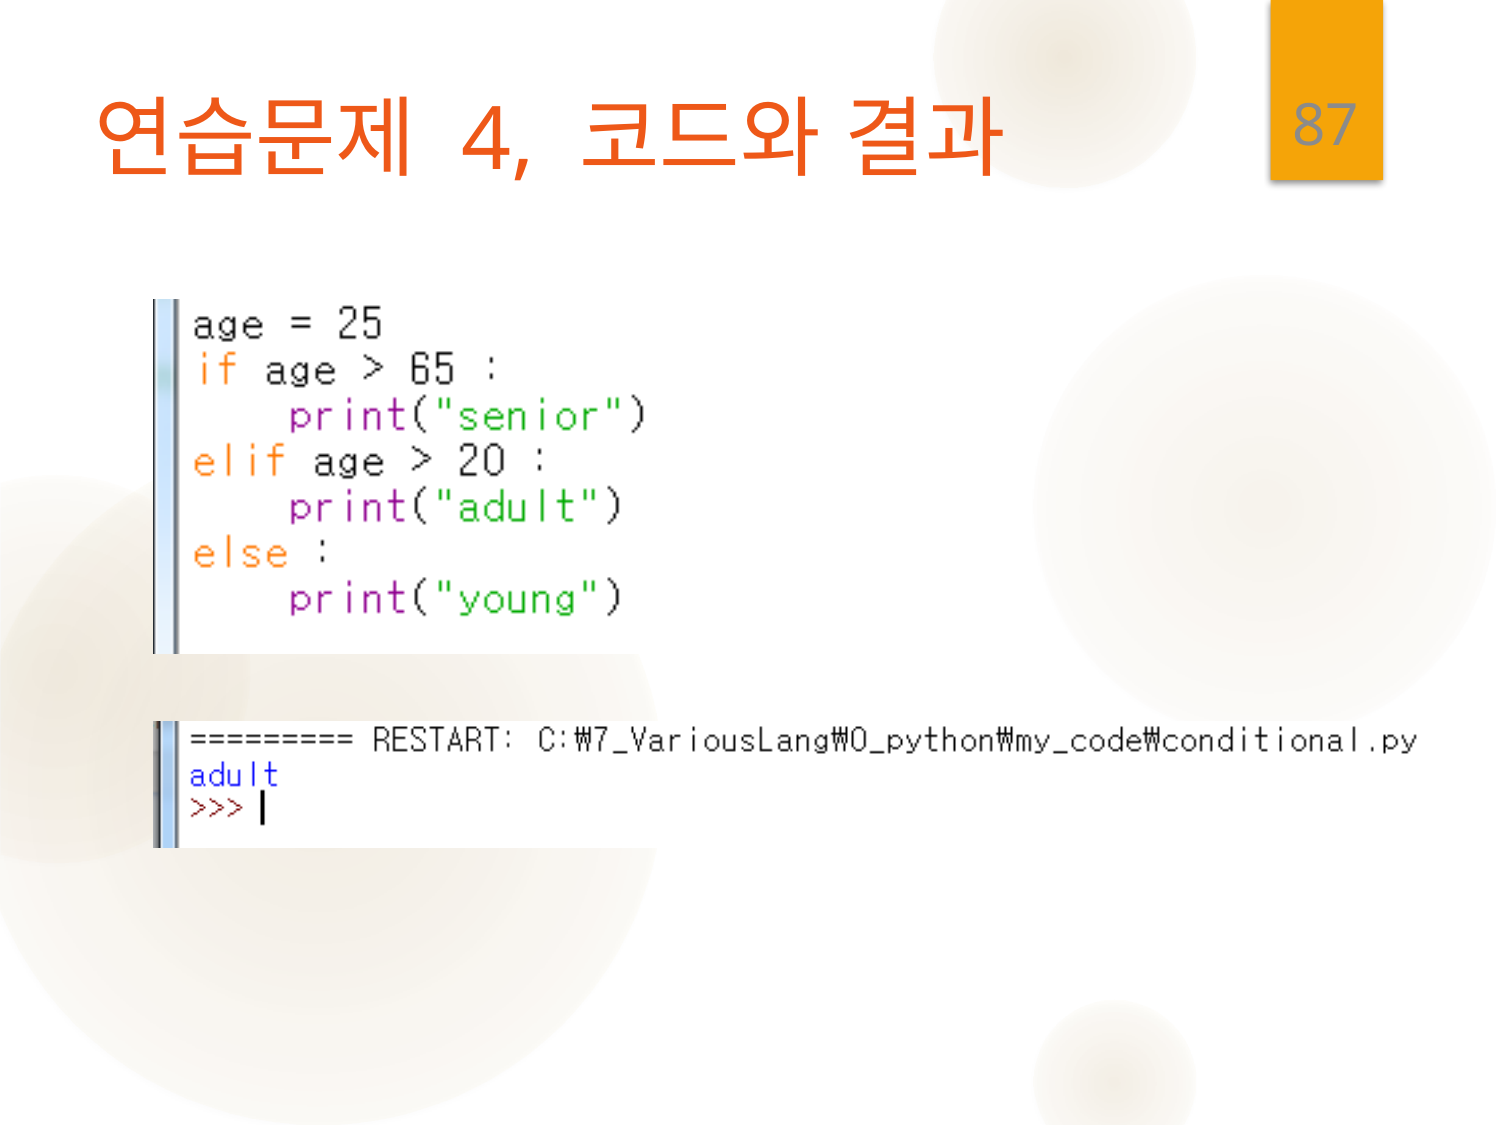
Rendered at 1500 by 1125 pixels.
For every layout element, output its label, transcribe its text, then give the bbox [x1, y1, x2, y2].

picture [152, 721, 1437, 849]
slide_number 87 [1273, 48, 1378, 175]
title 연습문제 4, 코드와 결과 [79, 74, 1237, 304]
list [152, 299, 791, 654]
